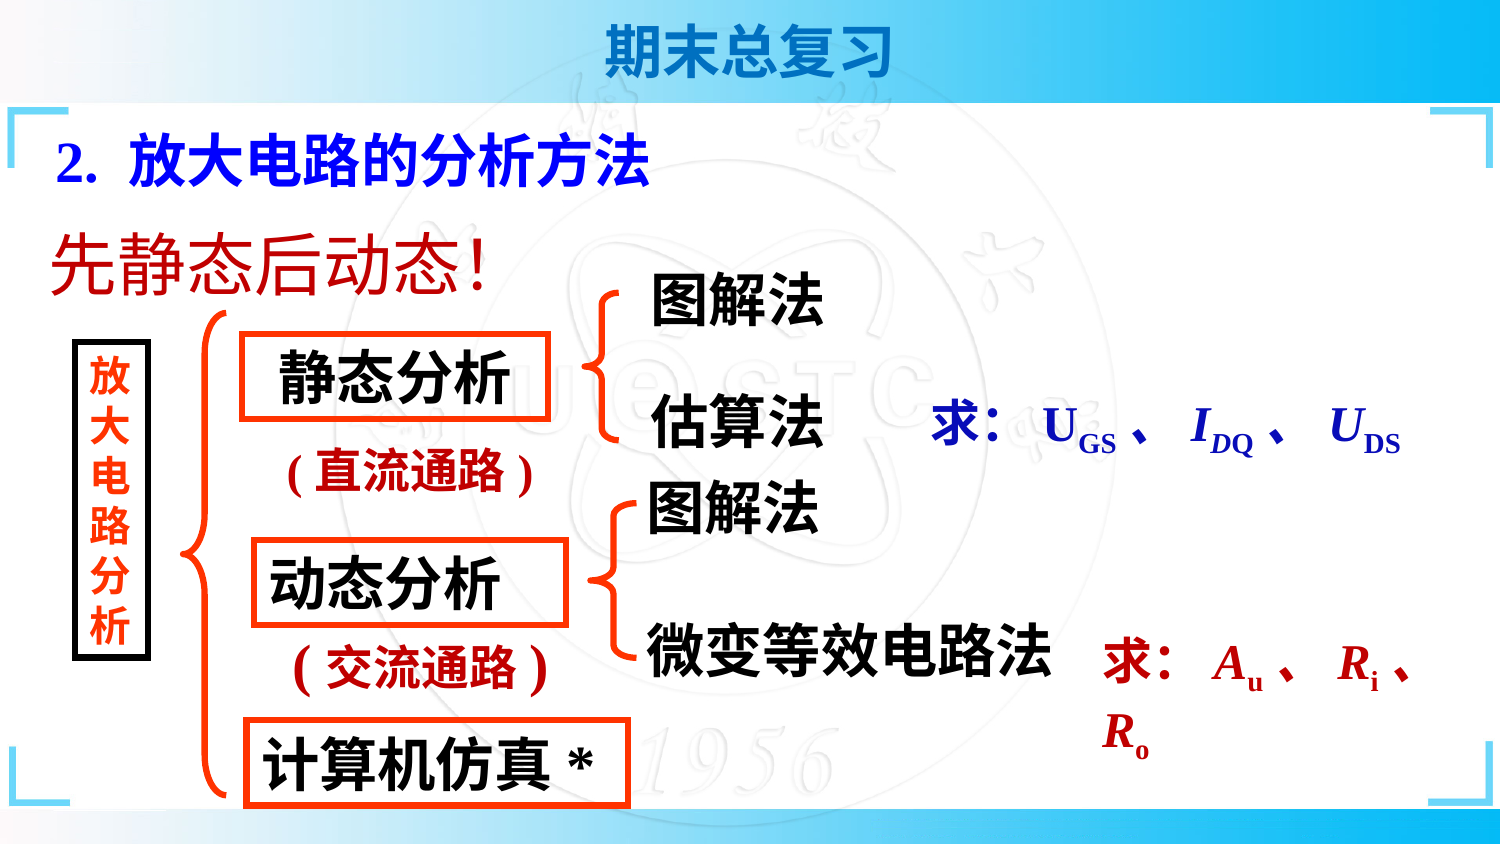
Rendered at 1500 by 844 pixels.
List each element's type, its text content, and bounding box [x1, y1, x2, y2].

text_box (直流通路) [267, 433, 553, 507]
text_box [584, 341, 619, 377]
text_box (交流通路) [277, 584, 564, 741]
text_box 图解法 [595, 255, 882, 341]
text_box 图解法 [631, 463, 865, 549]
text_box 动态分析 [253, 539, 567, 625]
text_box [183, 312, 227, 796]
text_box 先静态后动态！ [33, 214, 545, 312]
text_box 微变等效电路法 [631, 606, 1098, 692]
text_box 静态分析 [242, 333, 549, 419]
picture [0, 0, 1500, 844]
text_box 求：Au、Ri、Ro [1087, 621, 1500, 773]
title 2. 放大电路的分析方法 [41, 109, 786, 198]
text_box 放大电路分析 [74, 342, 148, 658]
text_box 求：UGS、IDQ、UDS [915, 383, 1478, 467]
text_box 计算机仿真* [246, 720, 628, 806]
text_box 估算法 [595, 377, 882, 463]
text_box [590, 503, 637, 658]
